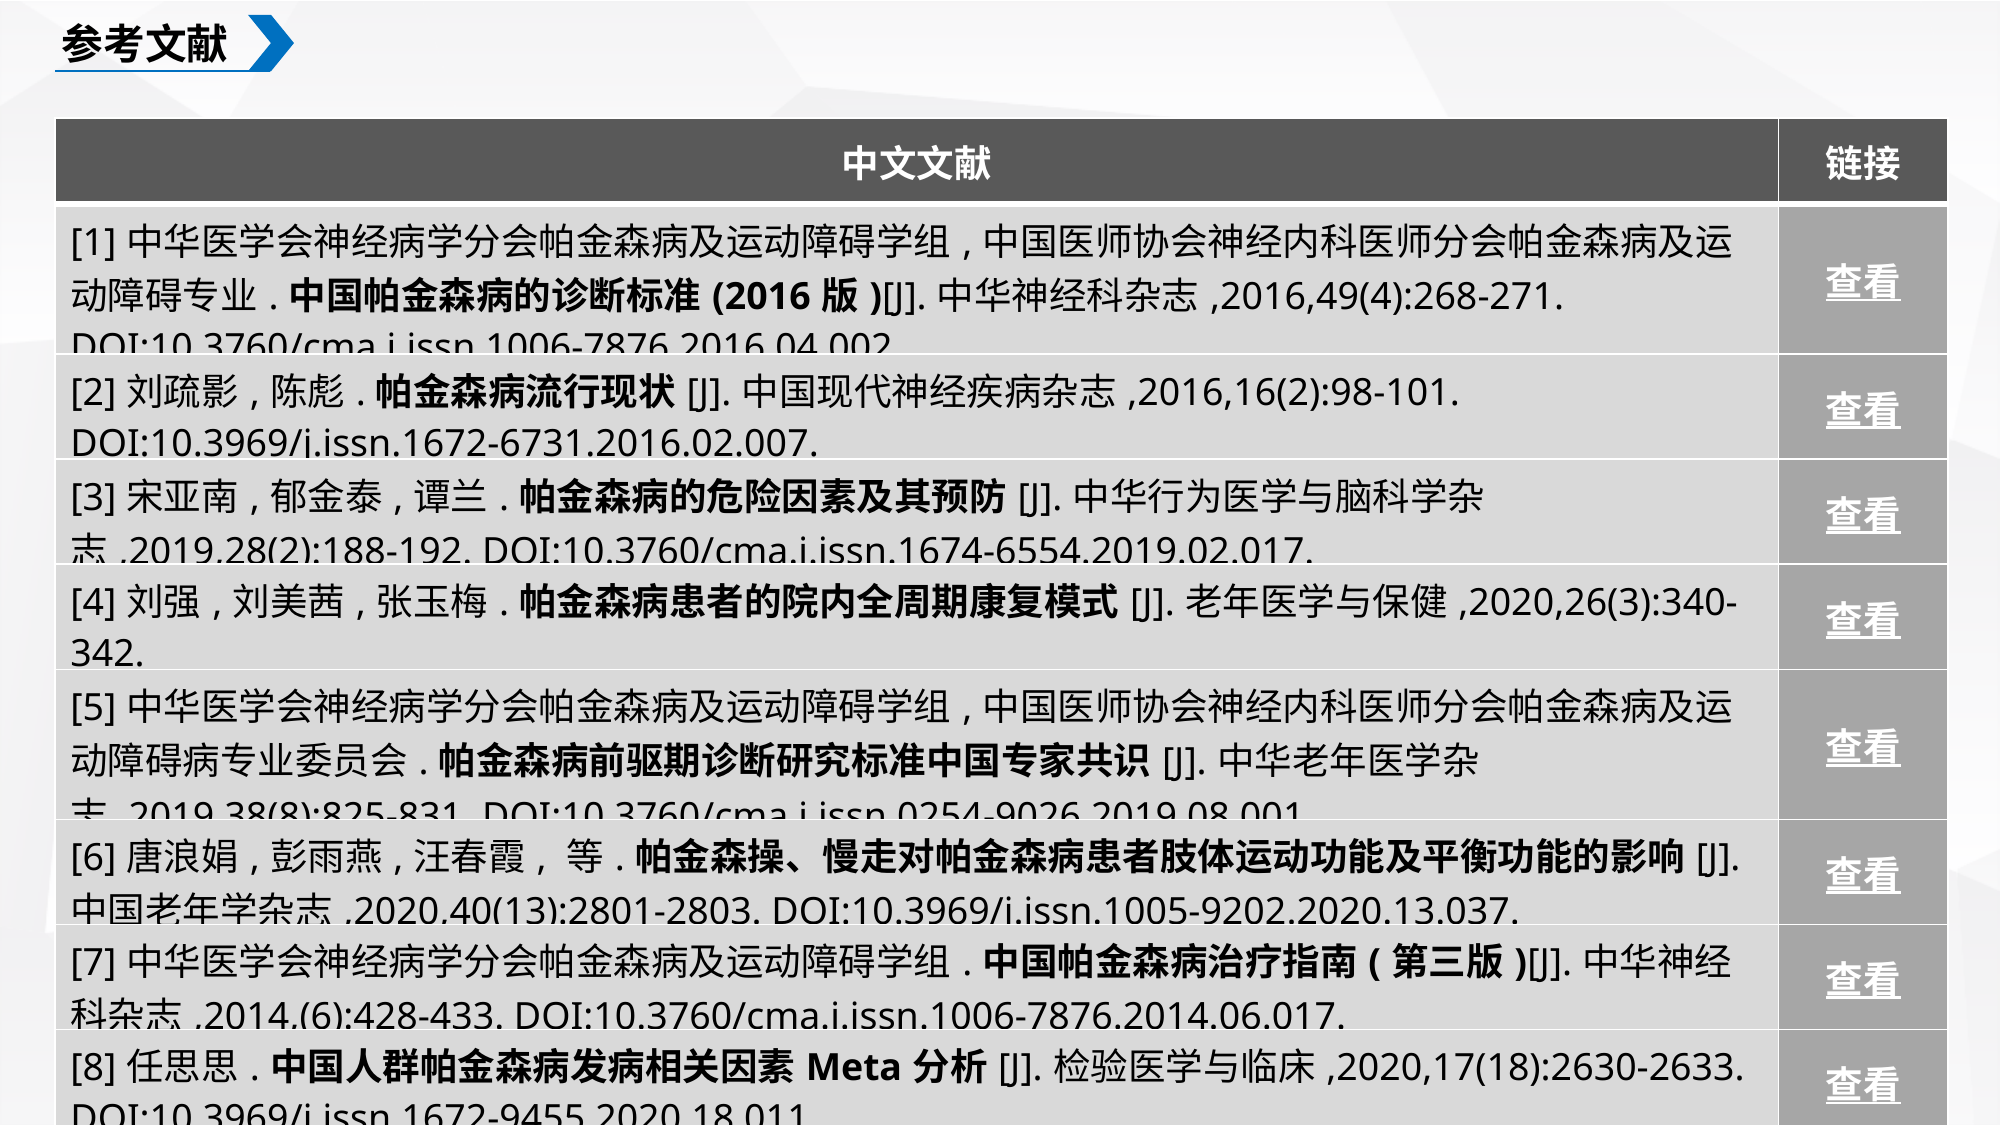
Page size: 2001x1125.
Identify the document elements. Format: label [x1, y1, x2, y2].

text_box [103, 792, 443, 879]
picture [0, 1, 2000, 1125]
